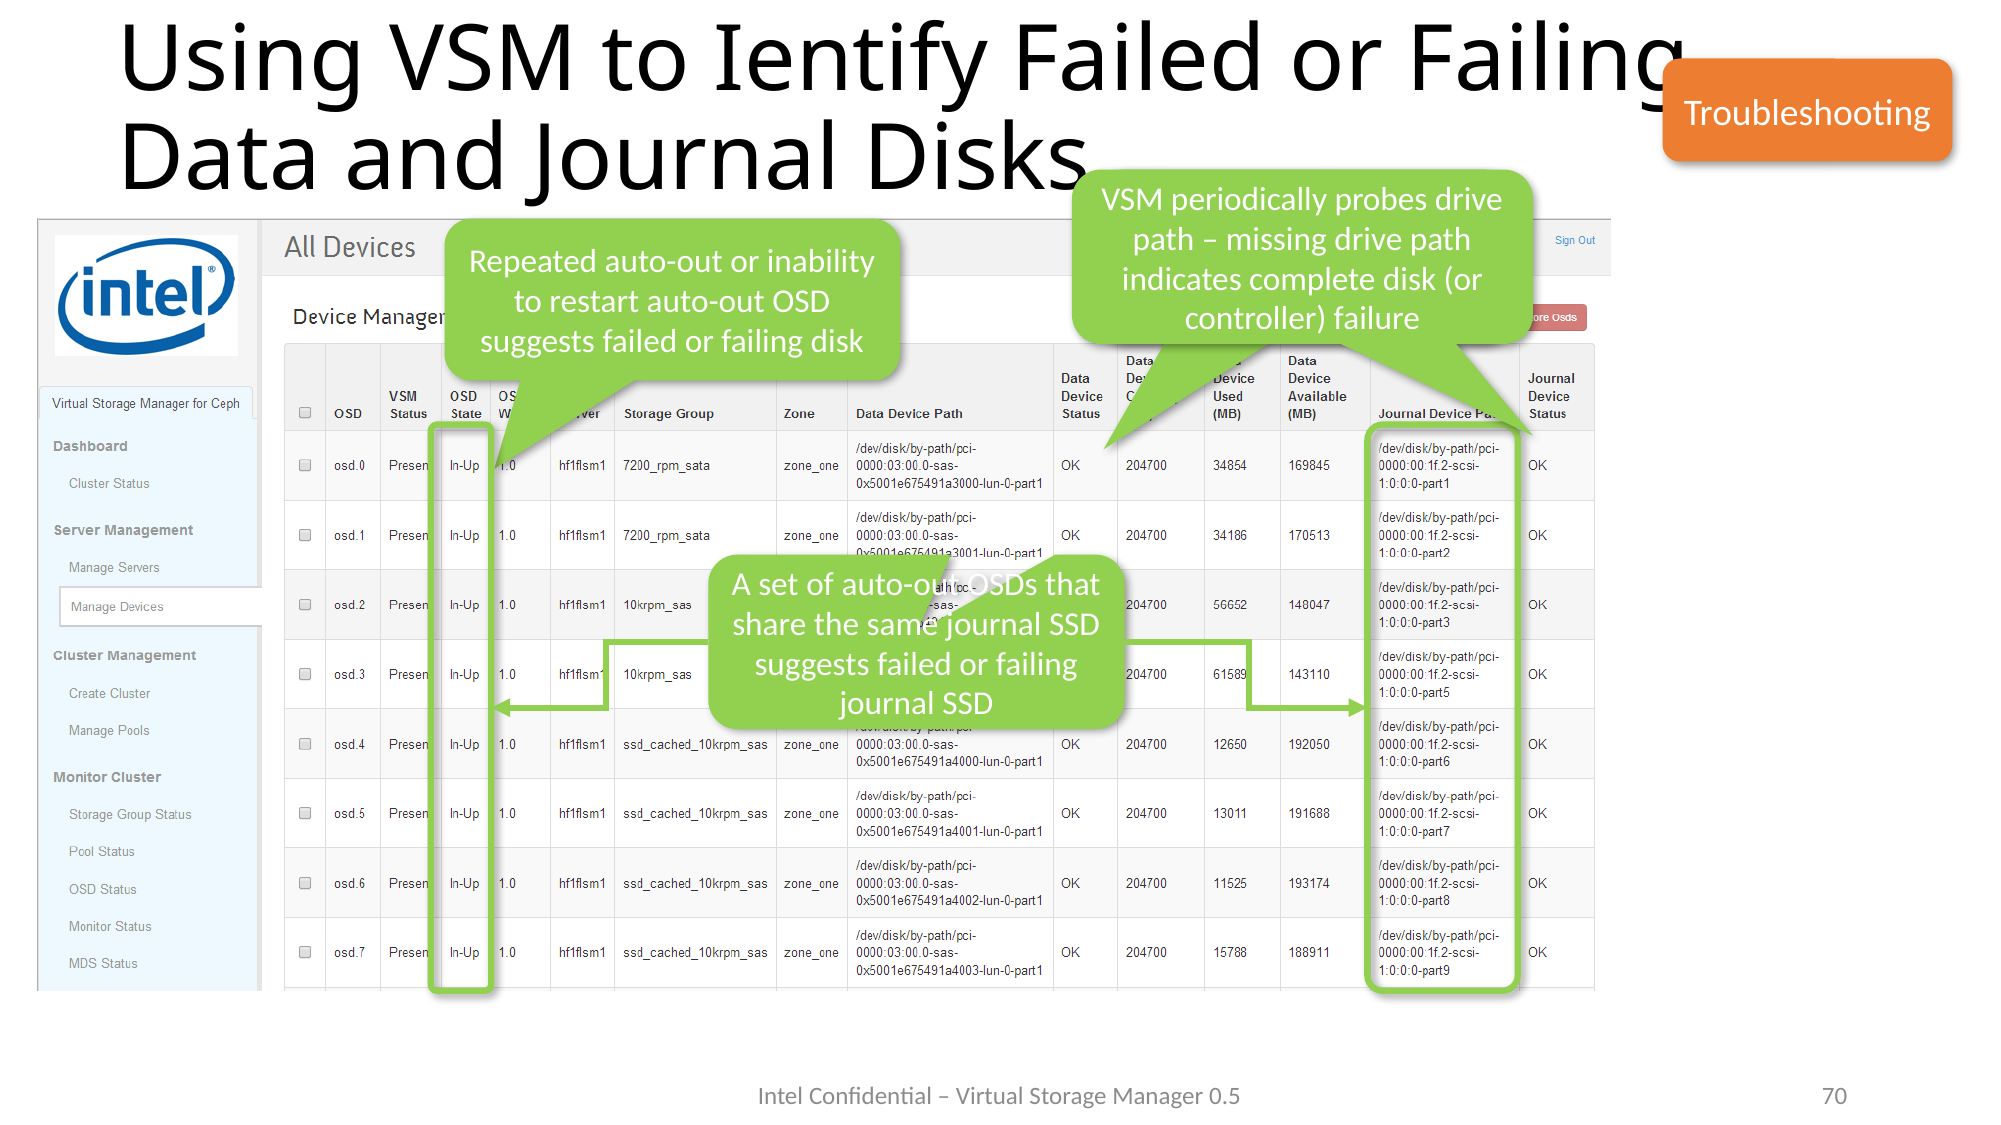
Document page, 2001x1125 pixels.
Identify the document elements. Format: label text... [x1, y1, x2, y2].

slide_number 70 [1412, 1065, 1863, 1125]
footer Intel Confidential – Virtual Storage Manager 0.5 [662, 1065, 1338, 1125]
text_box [491, 641, 709, 708]
text_box Troubleshooting [1661, 57, 1954, 163]
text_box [1124, 641, 1368, 708]
text_box VSM periodically probes drive path – missing drive path indicates complete disk (or controller) failure [1070, 168, 1534, 218]
picture [37, 218, 1611, 991]
title Using VSM to Ientify Failed or Failing Data and Journal Disks [102, 1, 1828, 219]
